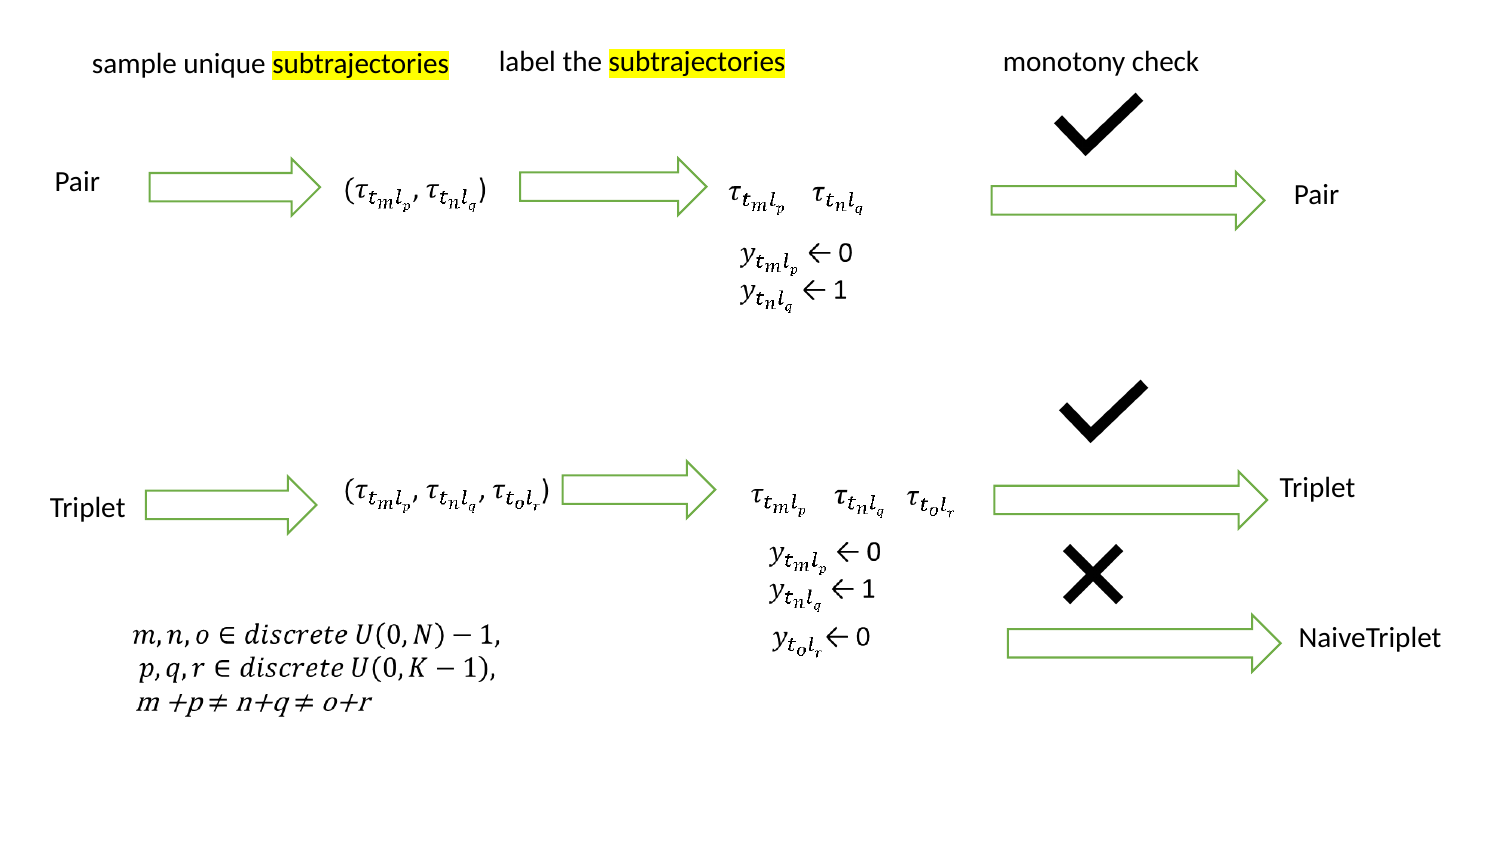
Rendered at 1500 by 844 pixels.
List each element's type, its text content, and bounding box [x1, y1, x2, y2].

text_box NaiveTriplet [1287, 613, 1467, 659]
text_box Pair [43, 156, 204, 203]
text_box Pair [1282, 170, 1431, 216]
text_box [884, 471, 977, 521]
text_box [994, 471, 1268, 529]
text_box [760, 612, 929, 696]
text_box [700, 166, 813, 216]
text_box [722, 469, 835, 518]
picture [1051, 77, 1145, 171]
text_box [728, 228, 897, 349]
text_box [1007, 614, 1281, 672]
text_box [204, 476, 317, 534]
text_box Triplet [38, 483, 204, 529]
text_box [331, 164, 507, 215]
text_box sample unique subtrajectories [80, 38, 509, 84]
text_box [991, 171, 1265, 229]
text_box [816, 470, 904, 520]
text_box [204, 158, 321, 216]
text_box [520, 158, 700, 216]
text_box Triplet [1268, 463, 1416, 509]
picture [1056, 364, 1150, 458]
text_box label the subtrajectories [487, 36, 807, 82]
picture [1051, 533, 1134, 616]
text_box [331, 465, 589, 514]
text_box [794, 167, 882, 217]
text_box [589, 461, 716, 519]
text_box [757, 527, 925, 648]
text_box monotony check [991, 36, 1221, 82]
text_box [115, 616, 518, 822]
